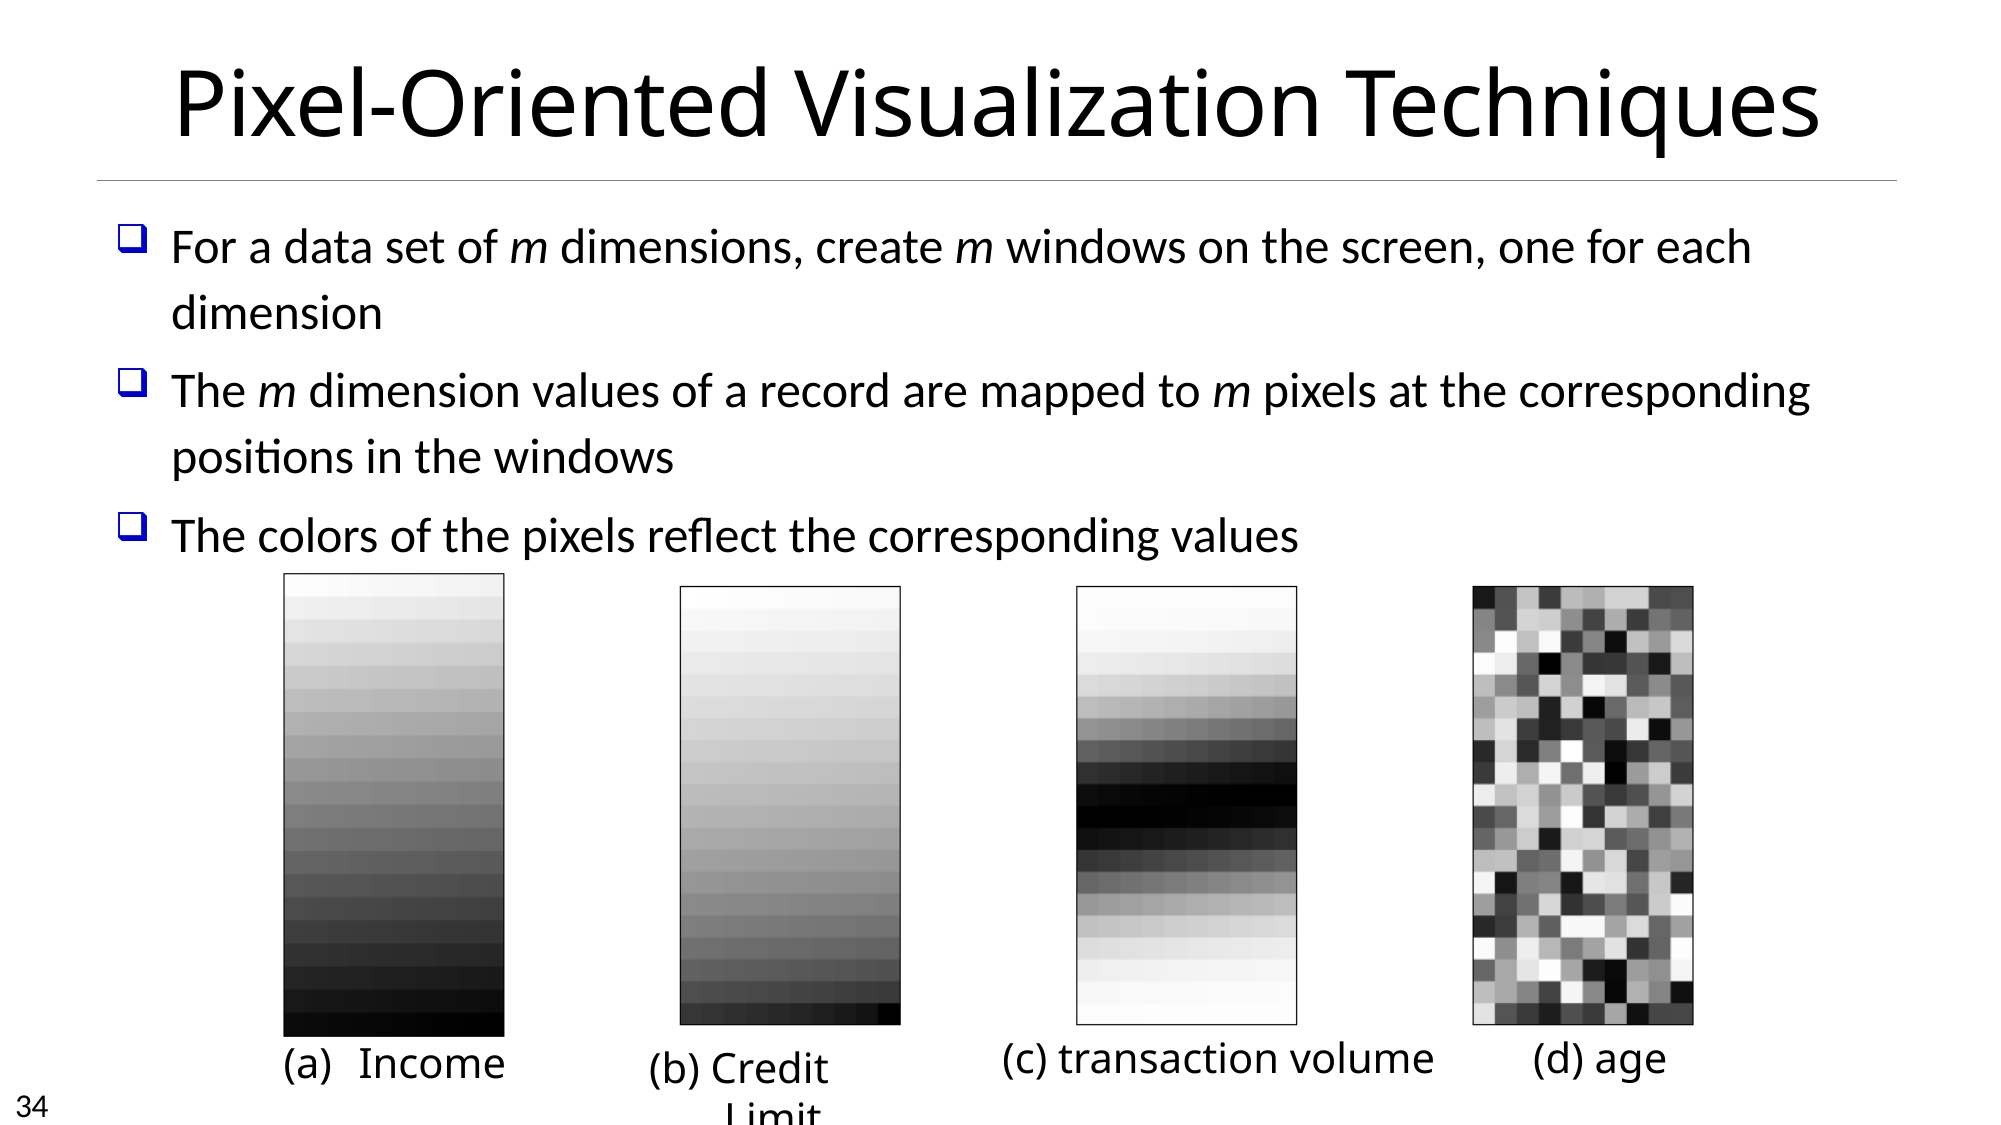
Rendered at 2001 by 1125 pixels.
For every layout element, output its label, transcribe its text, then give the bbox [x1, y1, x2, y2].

text_box (d) age [1443, 1024, 1757, 1090]
text_box (b) Credit Limit [634, 1051, 947, 1125]
text_box (c) transaction volume [987, 1051, 1450, 1125]
list For a data set of m dimensions, create m windows on the screen, one for each dimension The m dimension values of a record are mapped to m pixels at the corresponding positions in the windows The colors of the pixels reflect the corresponding values [99, 200, 1896, 513]
text_box Income [268, 1029, 557, 1095]
title Pixel-Oriented Visualization Techniques [99, 62, 1896, 163]
picture [280, 564, 1695, 1043]
